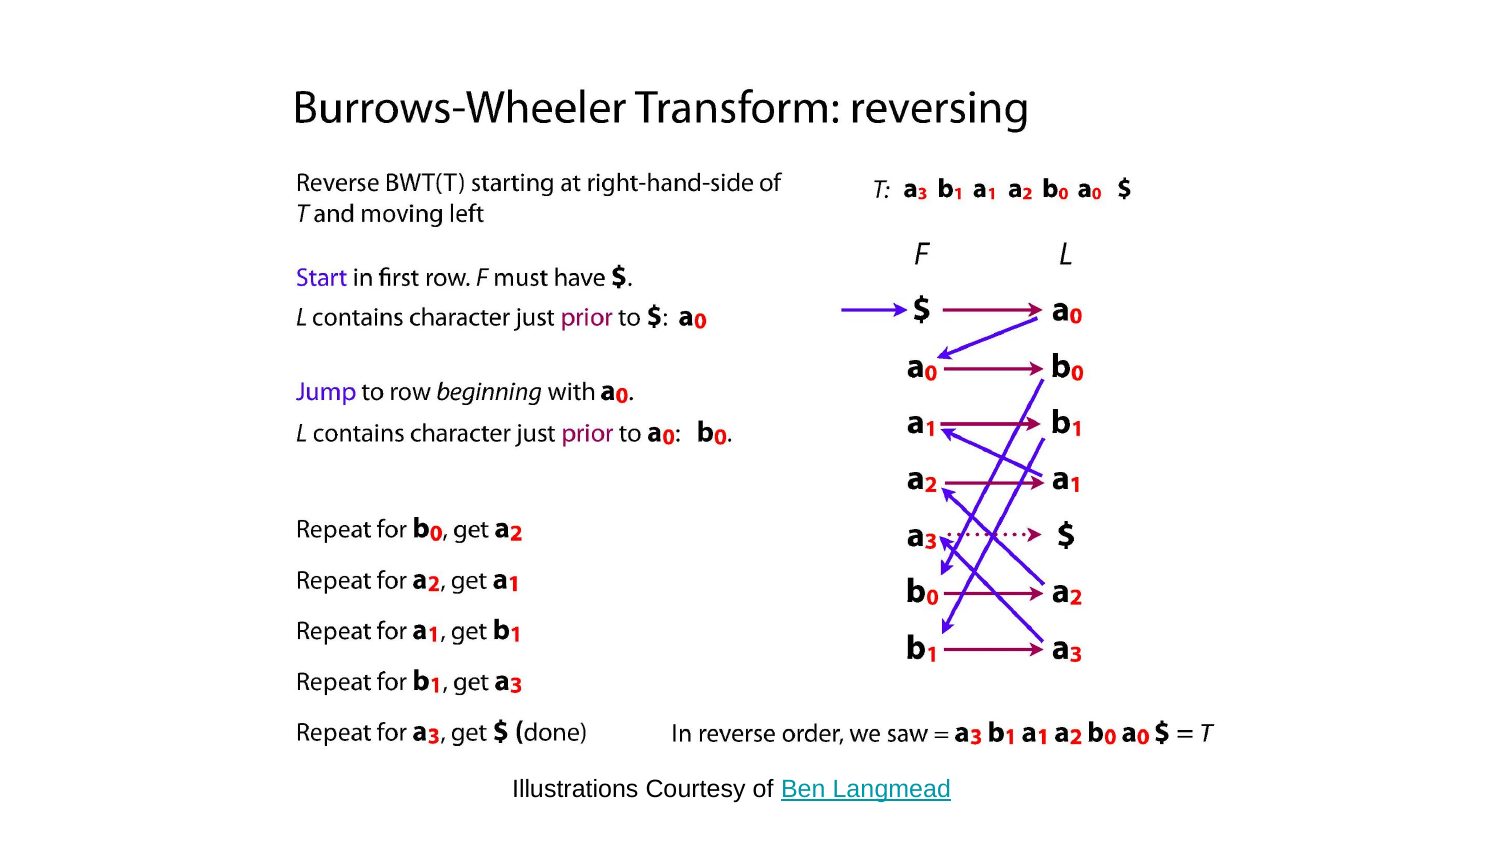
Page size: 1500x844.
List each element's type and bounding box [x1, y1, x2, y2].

picture [220, 24, 1280, 819]
